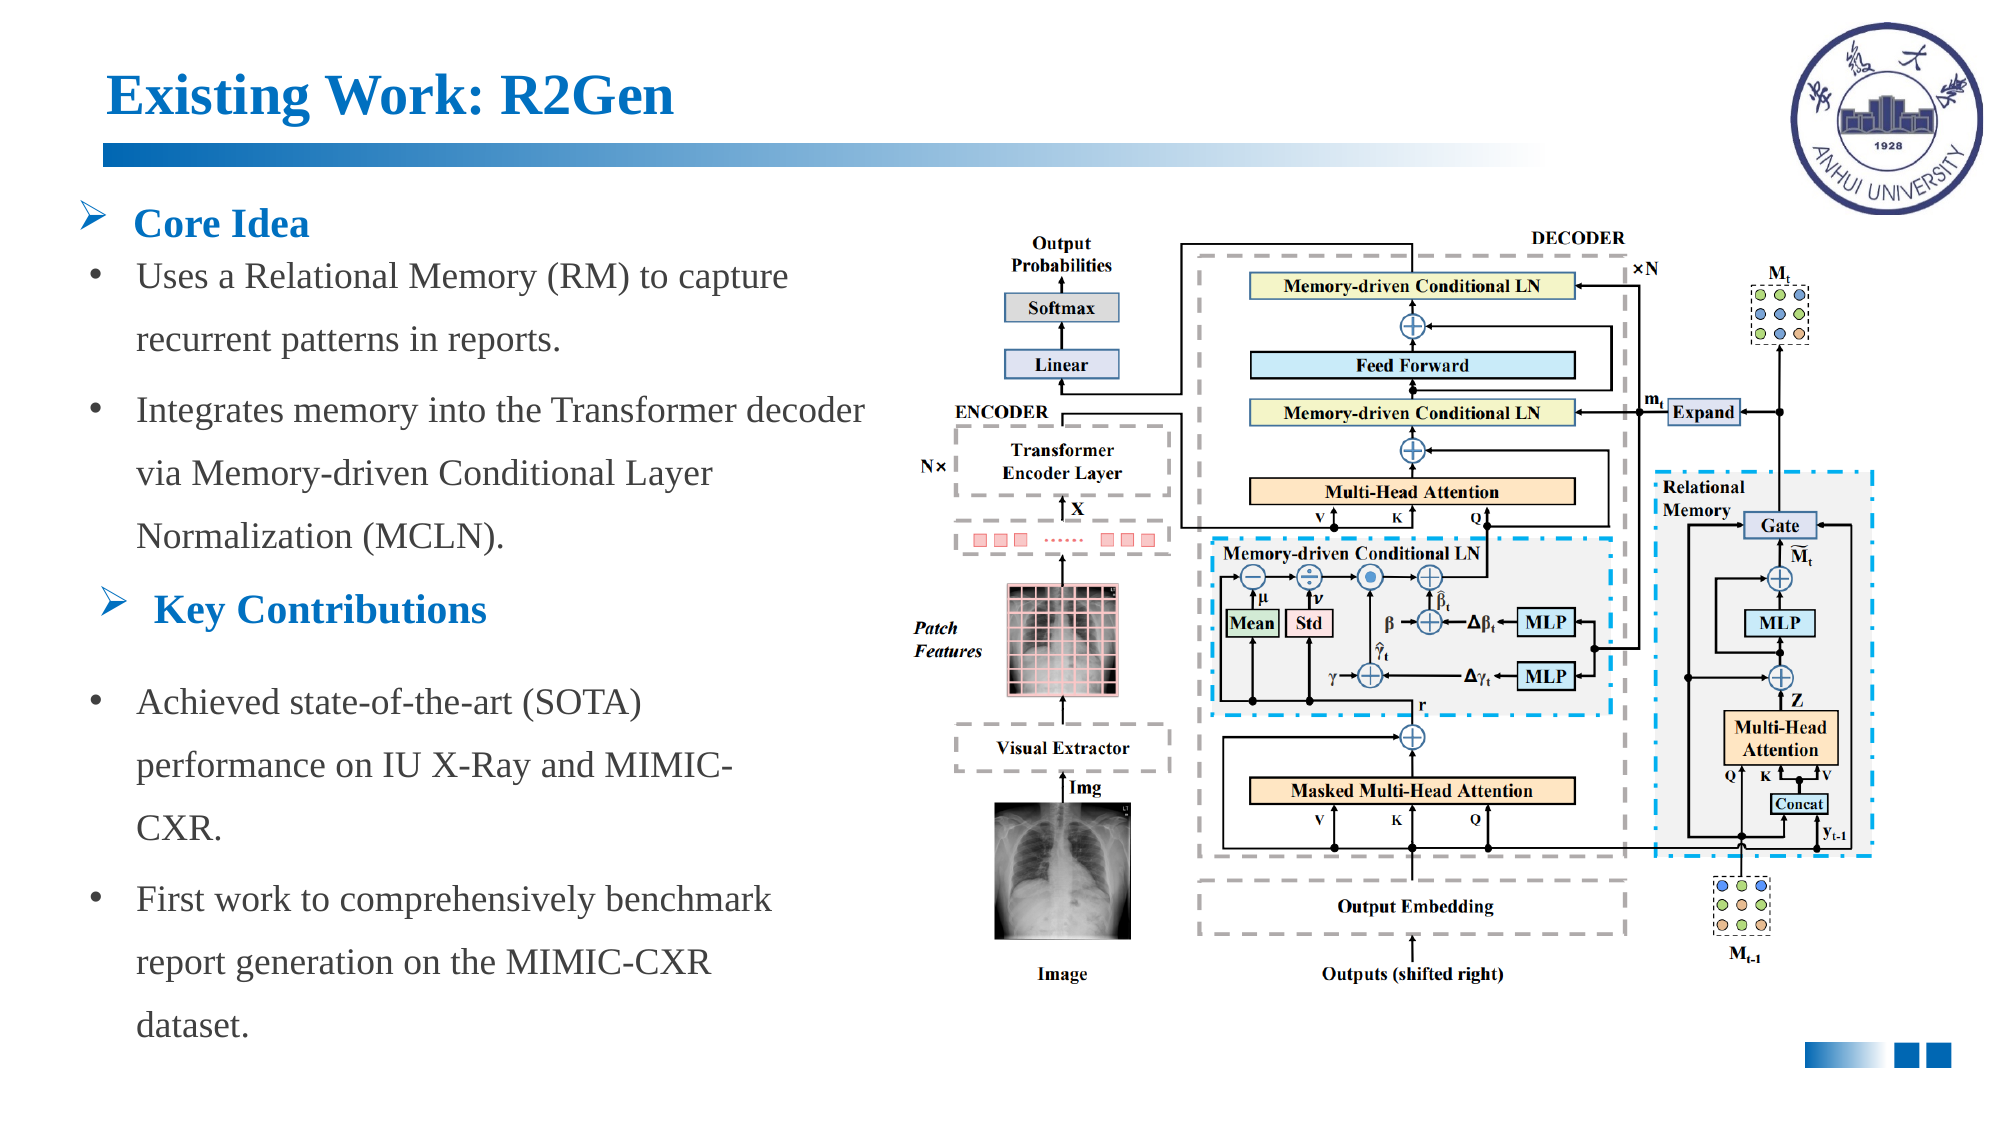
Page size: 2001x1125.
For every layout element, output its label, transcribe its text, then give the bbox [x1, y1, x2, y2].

picture [909, 225, 1886, 990]
text_box Existing Work: R2Gen [31, 52, 1107, 130]
picture [1790, 22, 1984, 215]
text_box Key Contributions [97, 581, 739, 634]
text_box Achieved state-of-the-art (SOTA) performance on IU X-Ray and MIMIC-CXR. First work to comprehensively benchmark report generation on the MIMIC-CXR dataset. [89, 659, 827, 1005]
text_box Core Idea [76, 195, 373, 249]
text_box Uses a Relational Memory (RM) to capture recurrent patterns in reports. Integrates memory into the Transformer decoder via Memory-driven Conditional Layer Normalization (MCLN). [89, 233, 909, 563]
